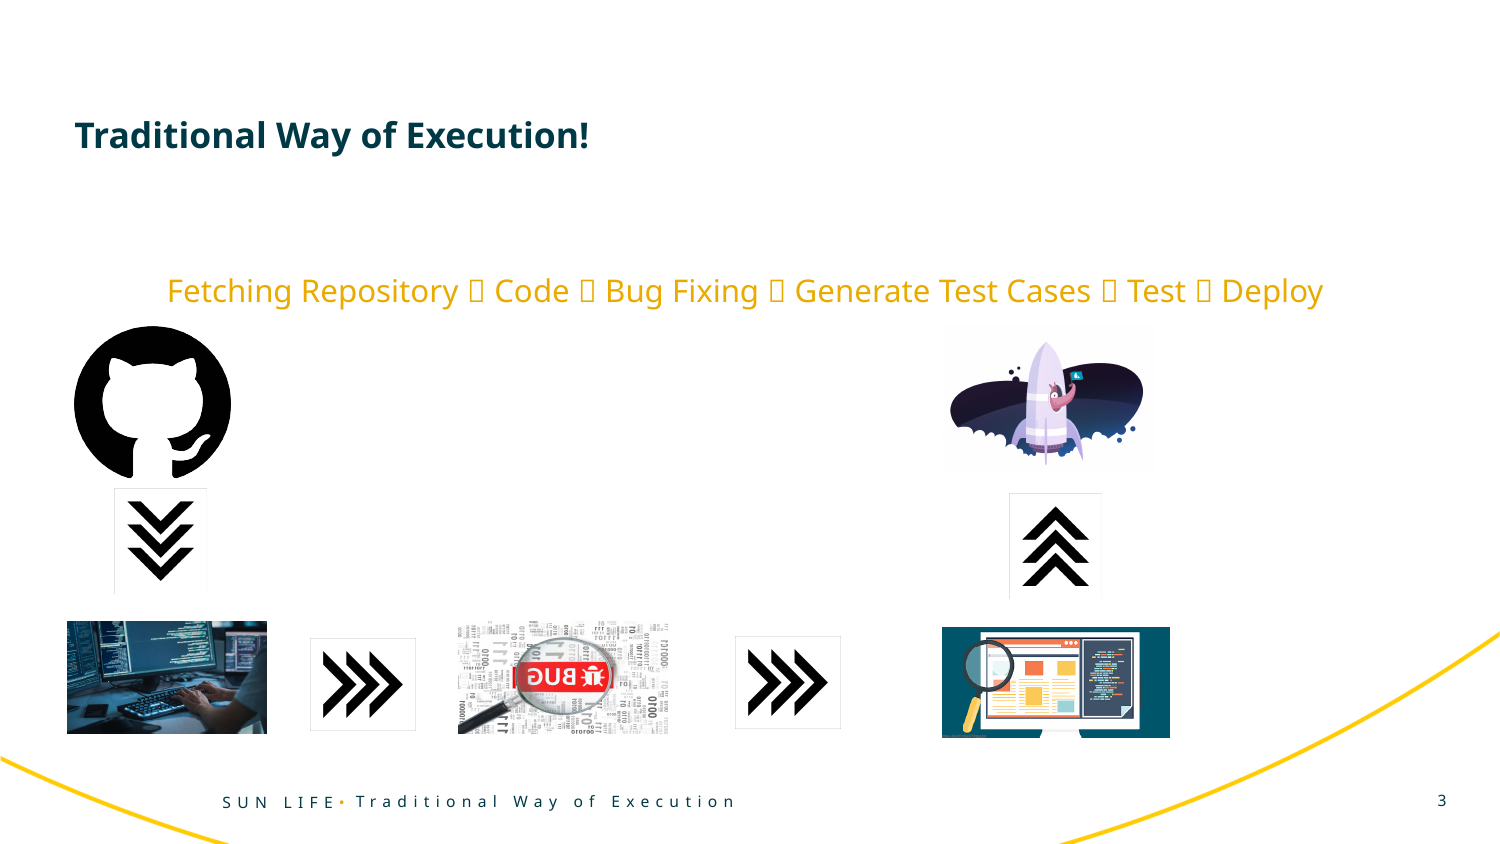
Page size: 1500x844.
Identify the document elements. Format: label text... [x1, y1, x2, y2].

picture [81, 631, 89, 637]
list Fetching Repository  Code  Bug Fixing  Generate Test Cases  Test  Deploy [166, 264, 1500, 316]
picture [942, 323, 1154, 473]
list Traditional Way of Execution! [74, 102, 1426, 168]
picture [74, 323, 231, 481]
picture [1002, 494, 1109, 599]
slide_number 3 [1339, 784, 1462, 819]
picture [0, 621, 1500, 844]
picture [107, 489, 214, 594]
list Traditional Way of Execution [355, 784, 1116, 820]
